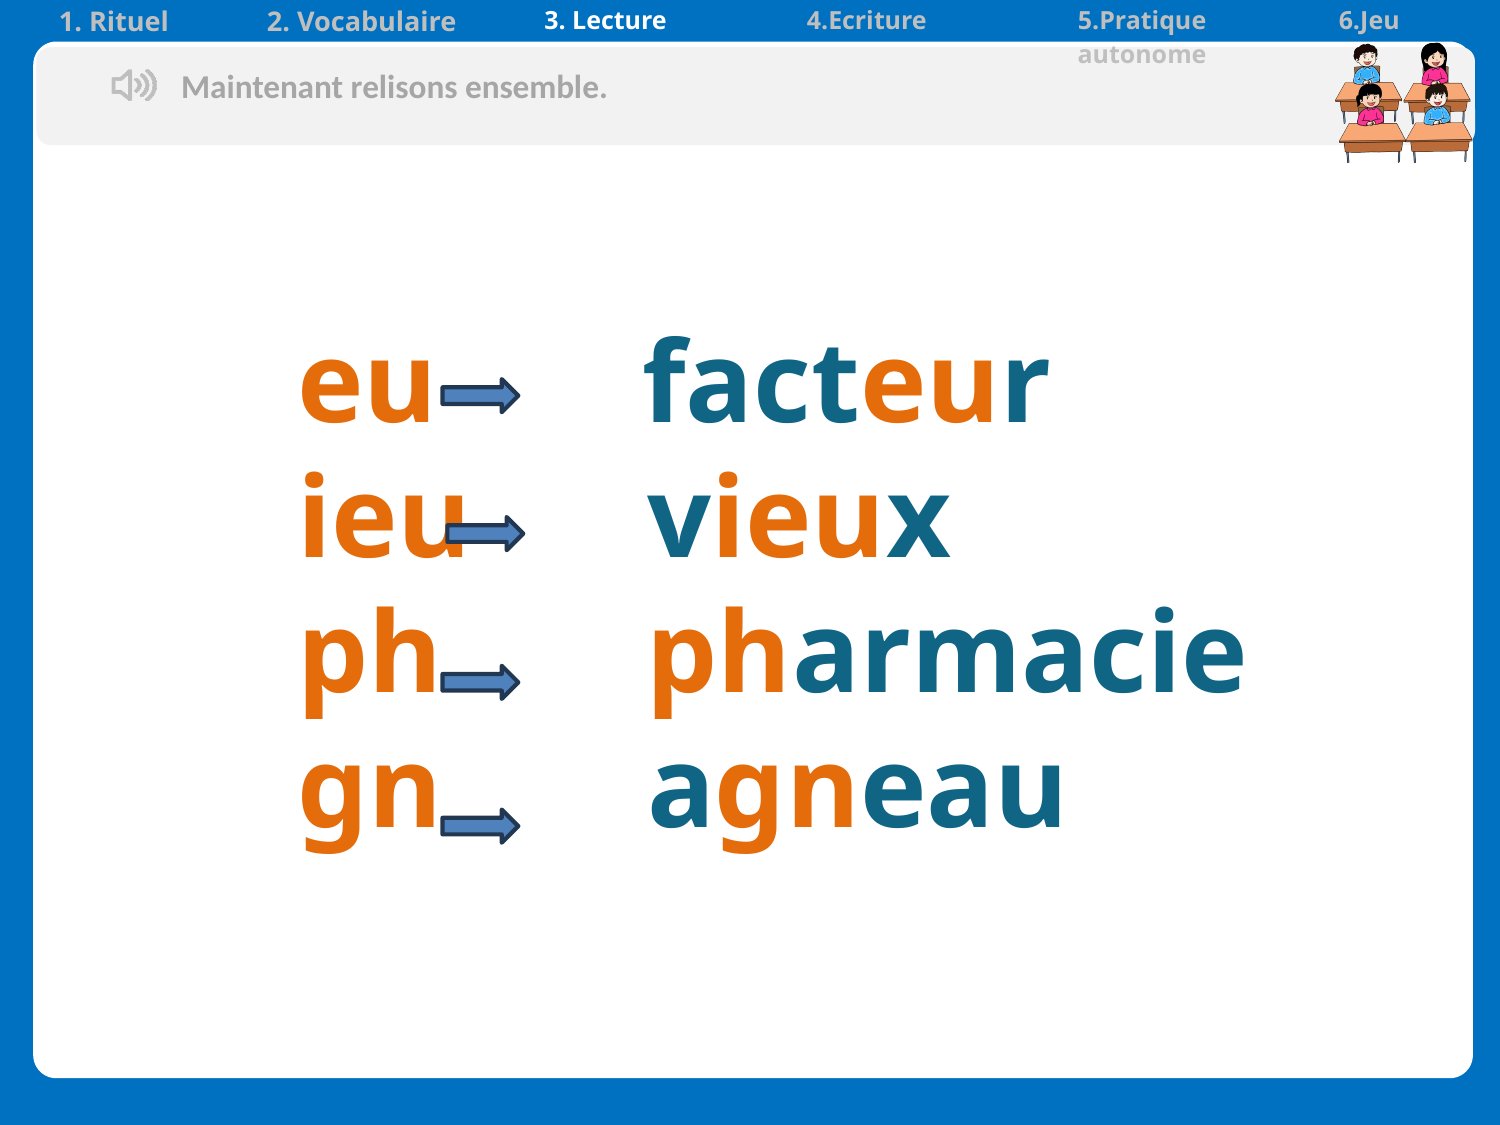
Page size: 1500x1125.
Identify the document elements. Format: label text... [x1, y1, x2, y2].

text_box [440, 663, 521, 701]
table_header 3. Lecture [484, 0, 728, 70]
text_box [445, 515, 526, 553]
table_header 2. Vocabulaire [239, 0, 484, 70]
text_box [0, 0, 1500, 1125]
text_box [31, 70, 1475, 1081]
text_box Maintenant relisons ensemble. [166, 70, 1322, 113]
text_box eu facteur ieu vieux ph pharmacie gn agneau [282, 303, 1428, 858]
table_header 5.Pratique autonome [1006, 0, 1278, 70]
picture [1327, 37, 1478, 163]
table_header 4.Ecriture [728, 0, 1006, 70]
table_header 6.Jeu [1278, 0, 1460, 70]
text_box [440, 377, 521, 415]
text_box [440, 807, 521, 845]
table_header 1. Rituel [0, 0, 239, 70]
text_box [111, 70, 157, 101]
text_box [34, 70, 1322, 148]
